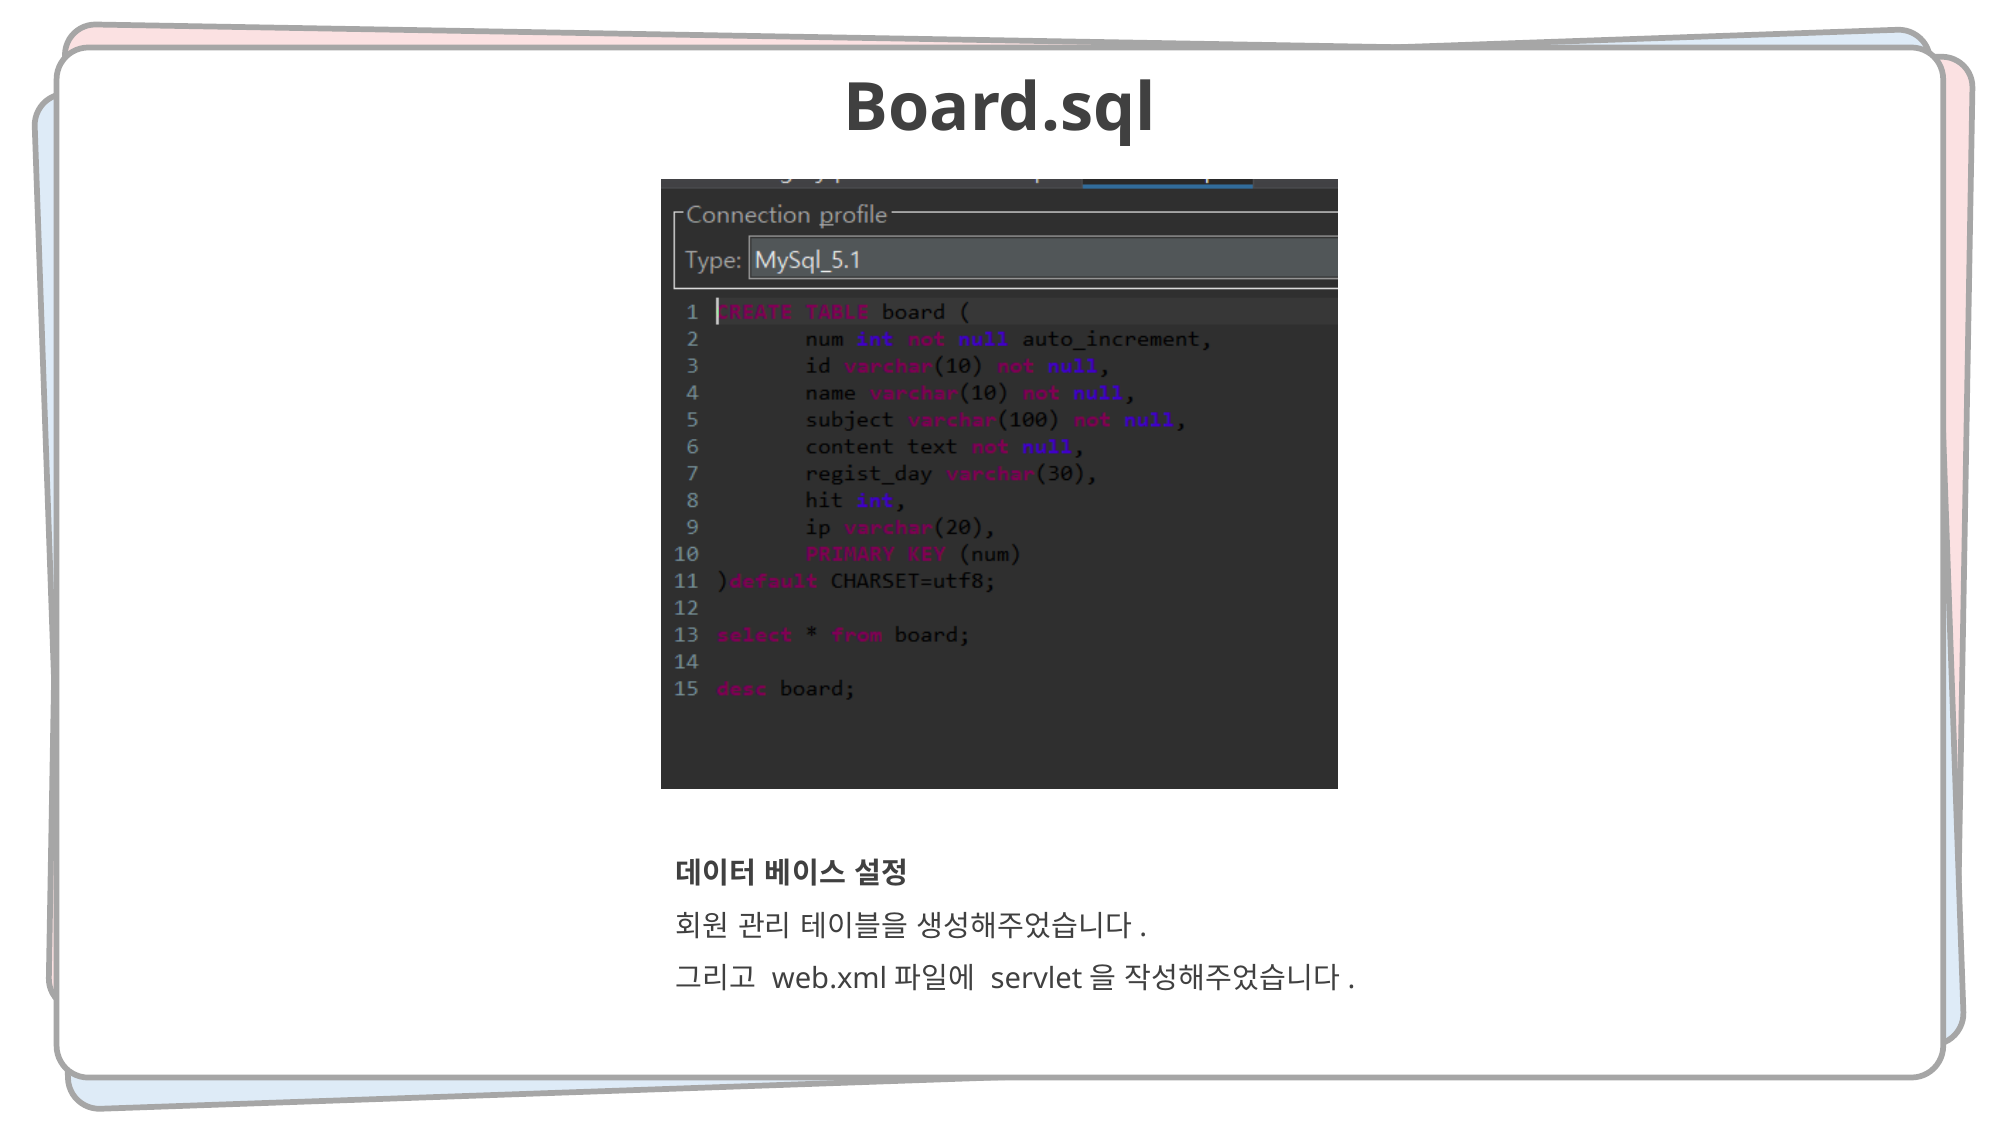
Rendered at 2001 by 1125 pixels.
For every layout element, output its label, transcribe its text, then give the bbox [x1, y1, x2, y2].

text_box [66, 1071, 982, 1110]
picture [661, 179, 1338, 789]
text_box 데이터 베이스 설정 회원 관리 테이블을 생성해주었습니다. 그리고 web.xml파일에 servlet을 작성해주었습니다. [661, 829, 1380, 1002]
text_box [1935, 55, 1974, 863]
text_box [47, 680, 55, 999]
text_box [1403, 28, 1930, 51]
text_box [63, 23, 1386, 57]
text_box Board.sql [55, 46, 1945, 1079]
text_box [33, 94, 55, 737]
text_box [1945, 456, 1965, 1044]
